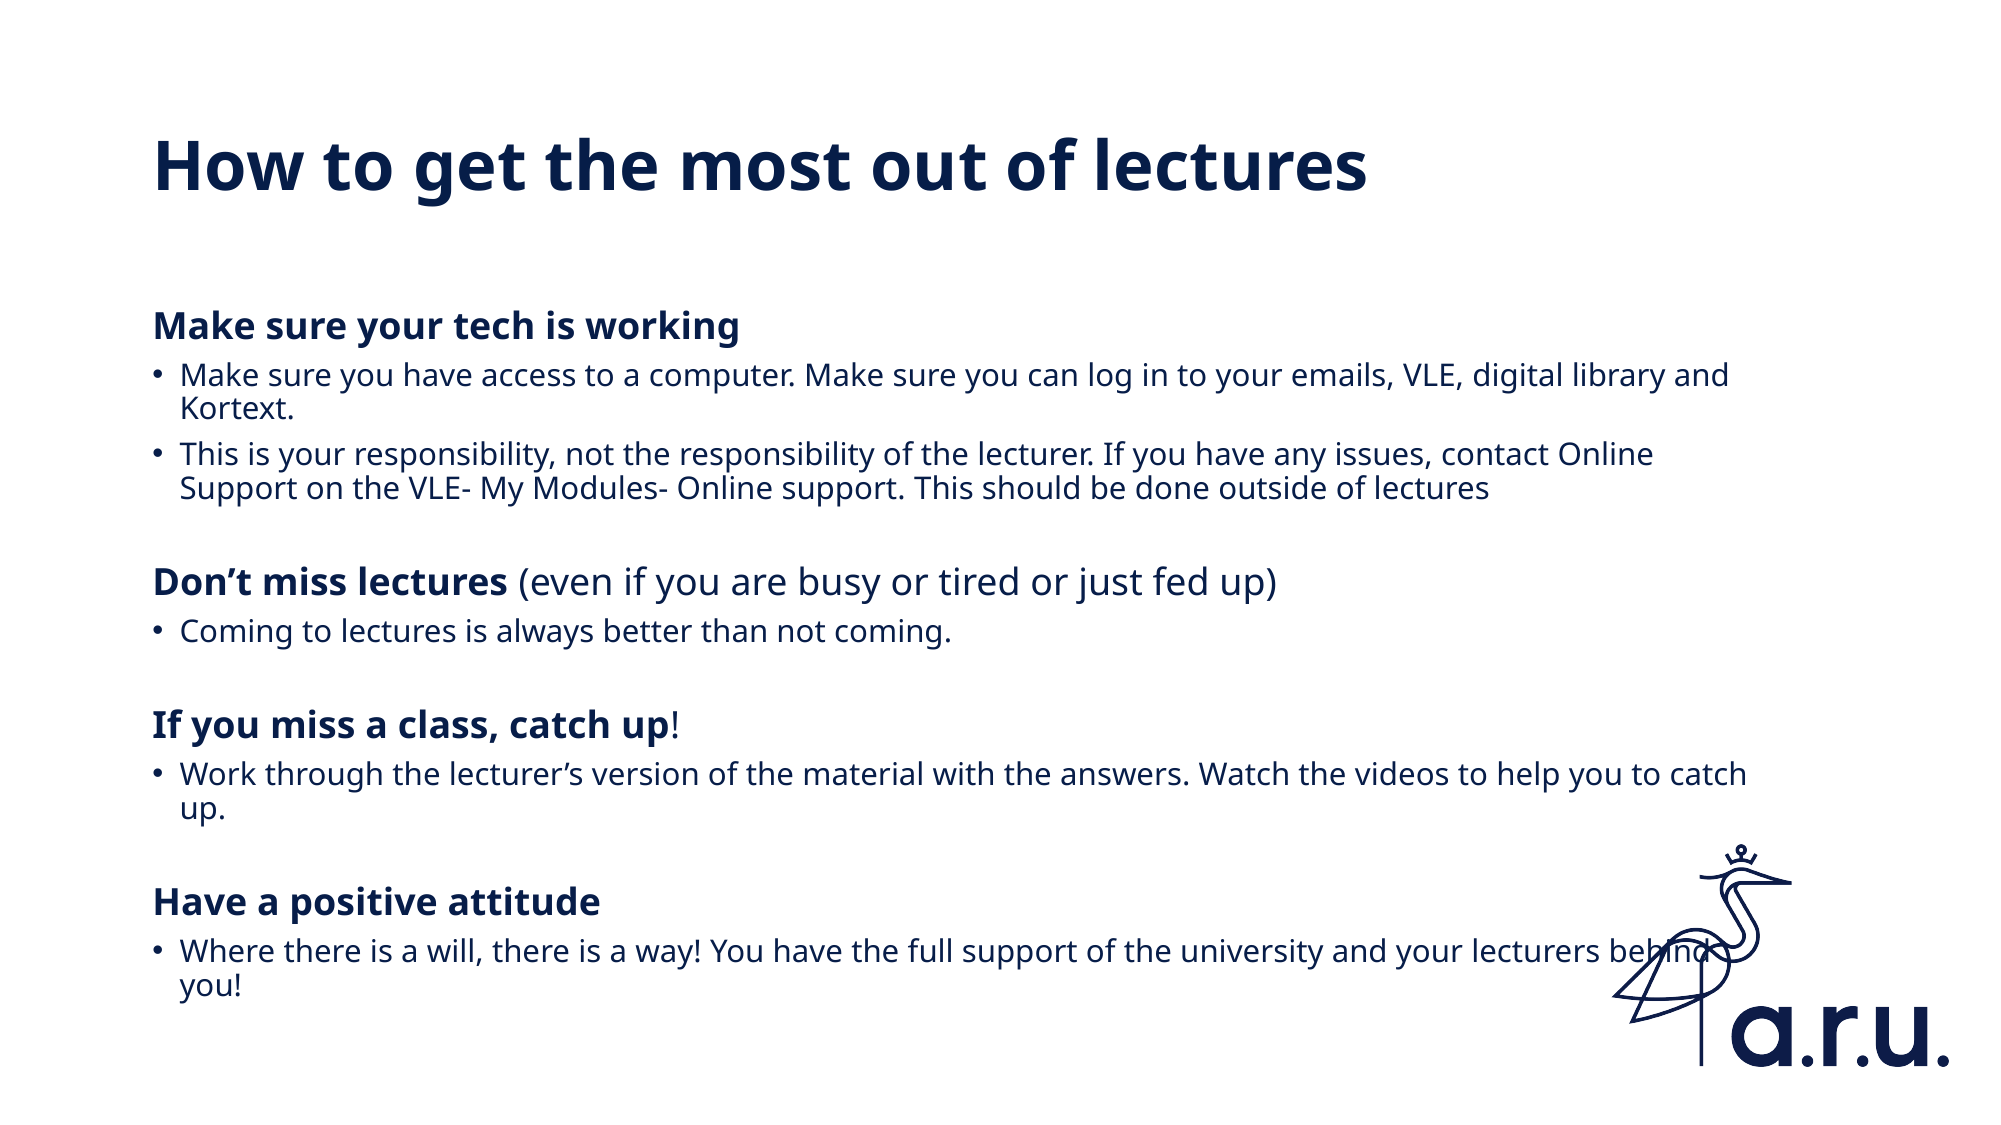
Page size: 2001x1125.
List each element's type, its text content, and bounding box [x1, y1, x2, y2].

list Make sure your tech is working Make sure you have access to a computer. Make sure you can log in to your emails, VLE, digital library and Kortext. This is your responsibility, not the responsibility of the lecturer. If you have any issues, contact Online Support on the VLE- My Modules- Online support. This should be done outside of lectures Don’t miss lectures (even if you are busy or tired or just fed up) Coming to lectures is always better than not coming. If you miss a class, catch up! Work through the lecturer’s version of the material with the answers. Watch the videos to help you to catch up. Have a positive attitude Where there is a will, there is a way! You have the full support of the university and your lecturers behind you! [137, 299, 1769, 1014]
title How to get the most out of lectures [137, 59, 1863, 278]
picture [1611, 844, 1949, 1067]
